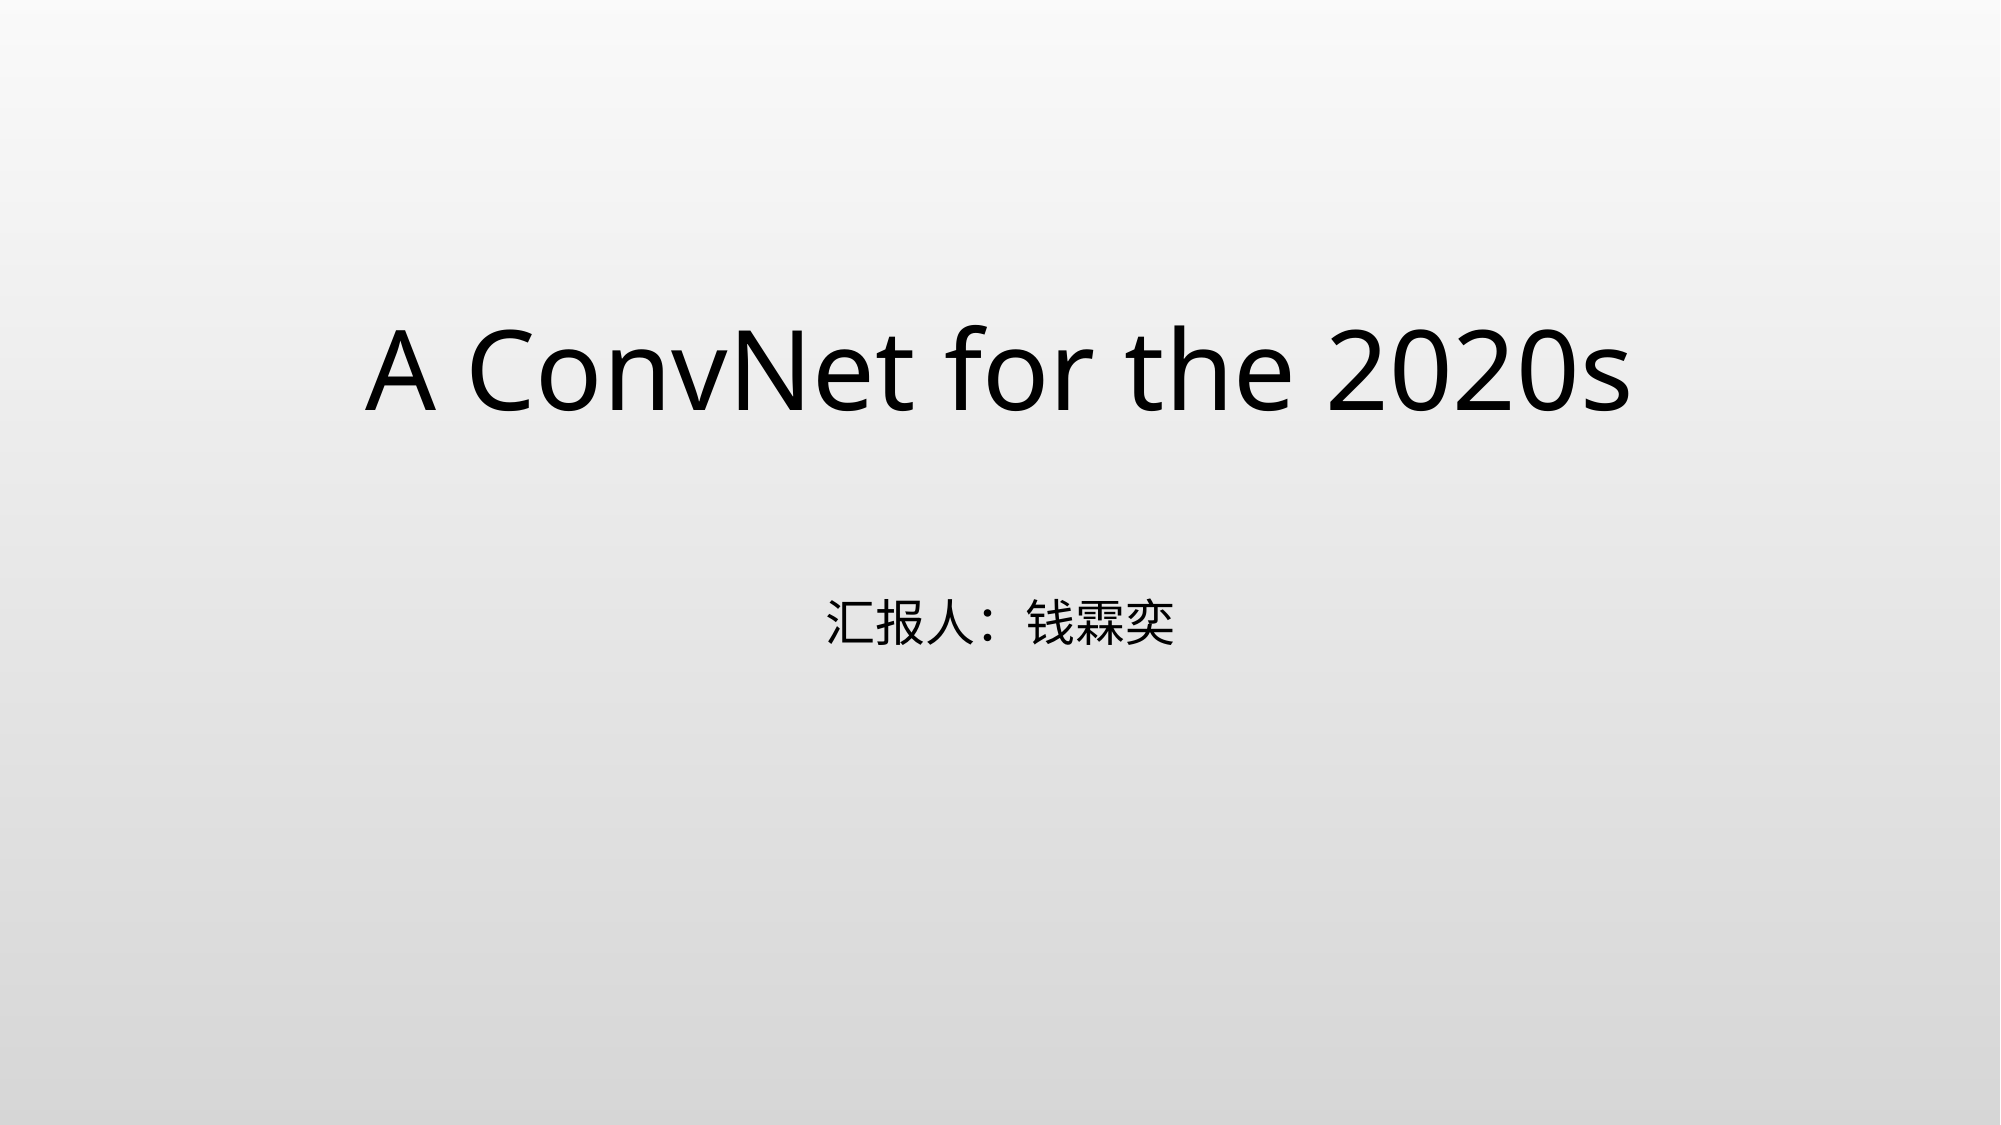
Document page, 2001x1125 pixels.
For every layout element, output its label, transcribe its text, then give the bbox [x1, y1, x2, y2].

title A ConvNet for the 2020s [249, 184, 1750, 576]
subtitle 汇报人：钱霖奕 [249, 590, 1750, 863]
